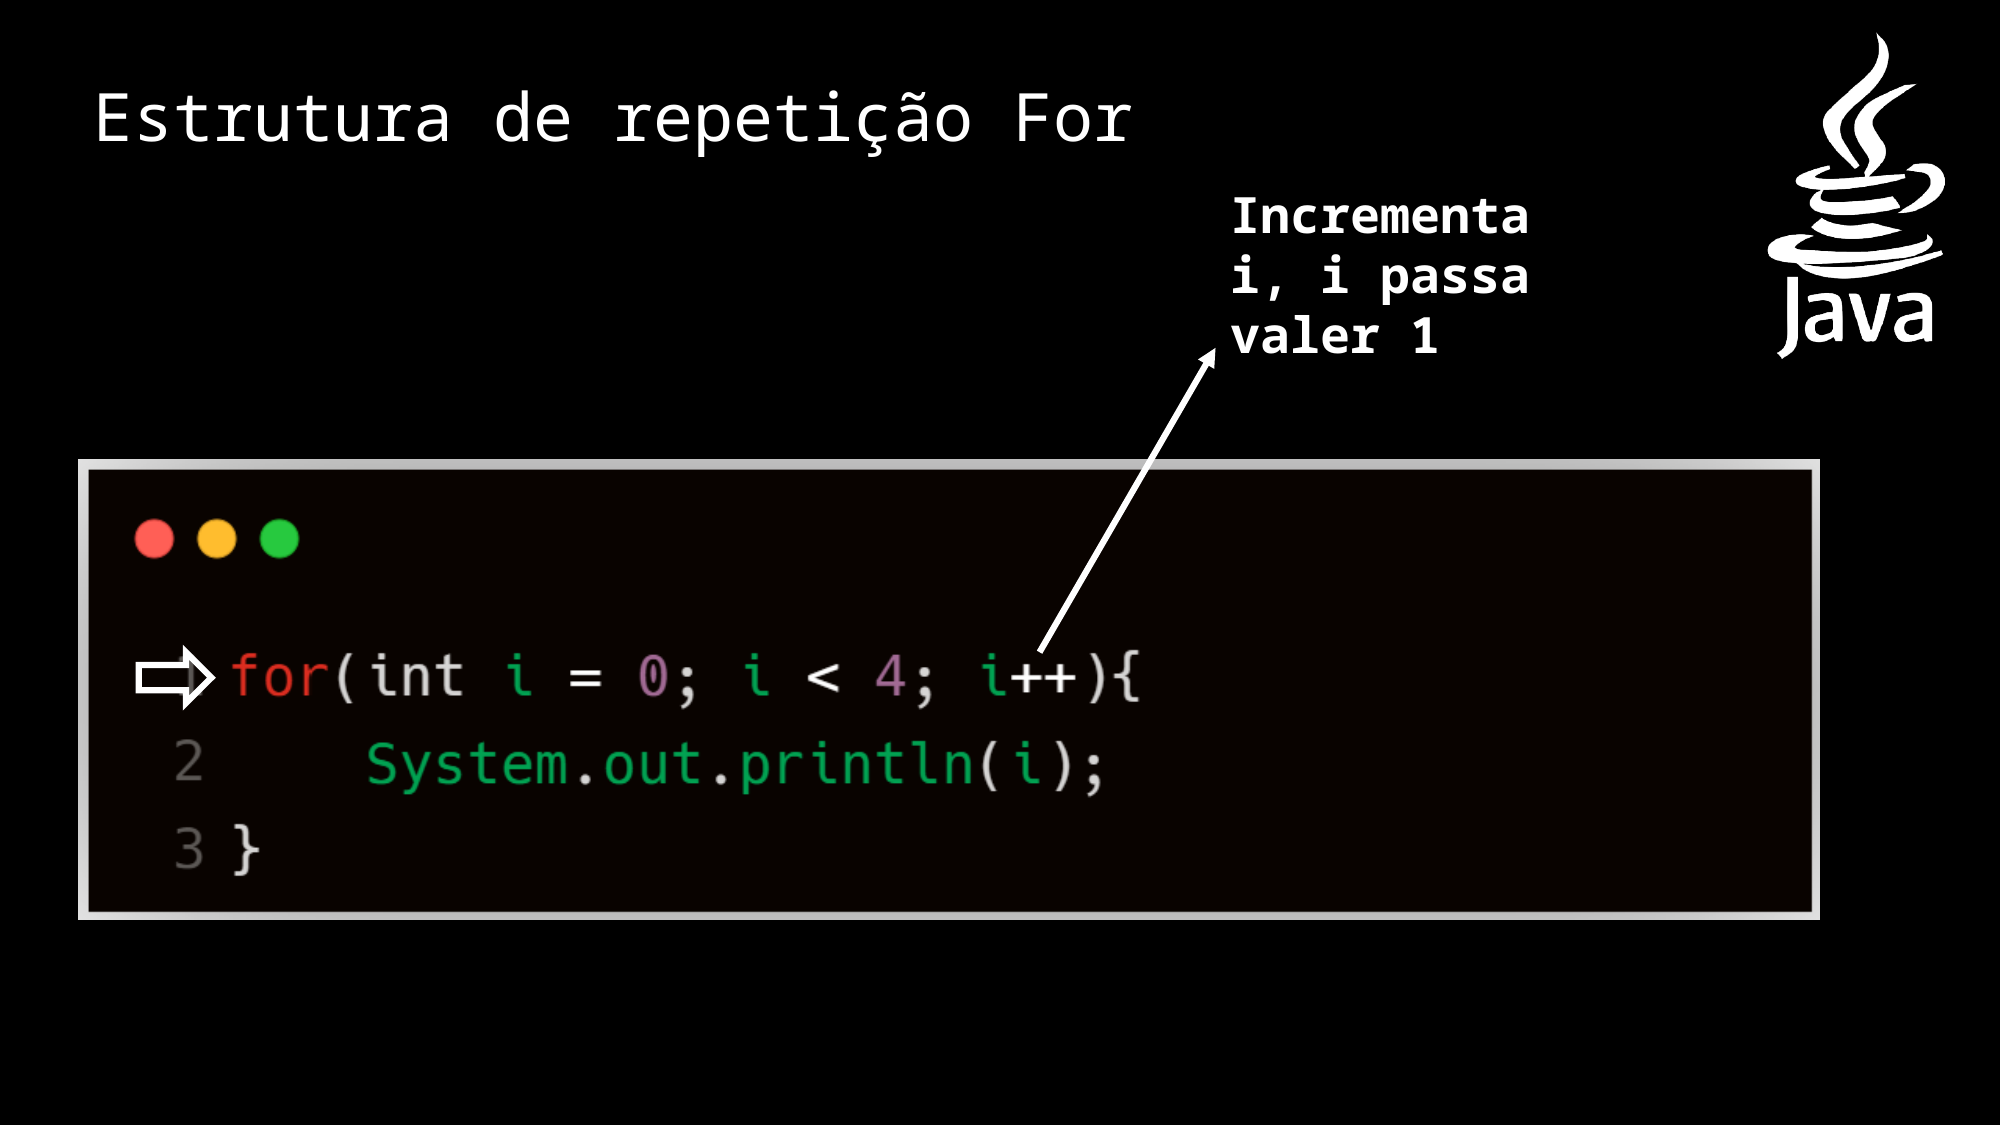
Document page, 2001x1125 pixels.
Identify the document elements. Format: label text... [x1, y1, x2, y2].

picture [78, 459, 1820, 920]
text_box Incrementa i, i passa valer 1 [1215, 175, 1552, 371]
picture [1712, 18, 2000, 373]
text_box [1039, 347, 1216, 653]
title Estrutura de repetição For [78, 63, 1378, 176]
